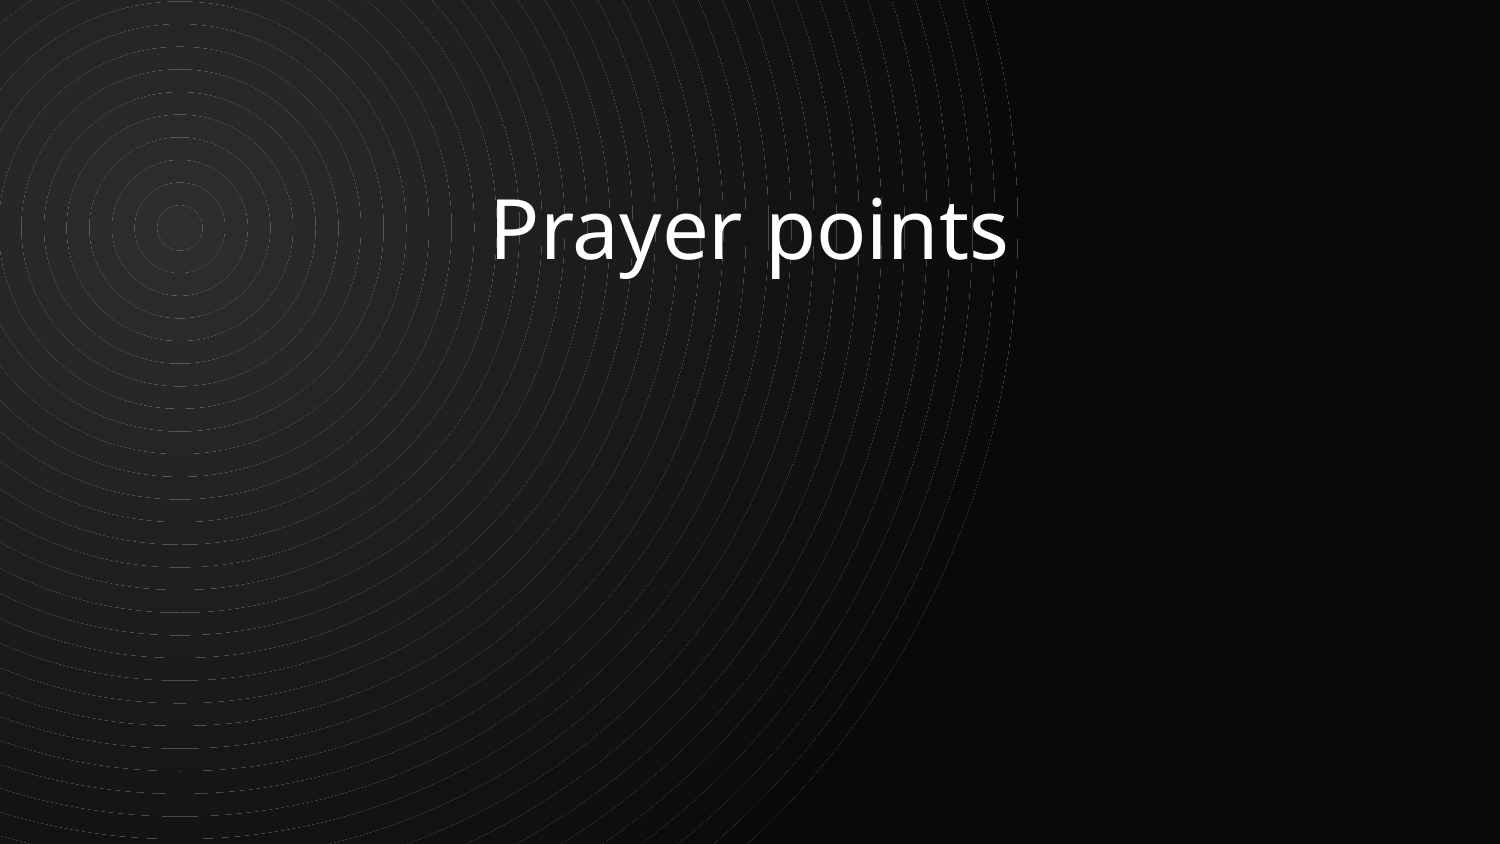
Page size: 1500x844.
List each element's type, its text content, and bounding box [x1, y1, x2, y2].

text_box [149, 506, 1350, 844]
text_box Prayer points [149, 168, 1350, 284]
